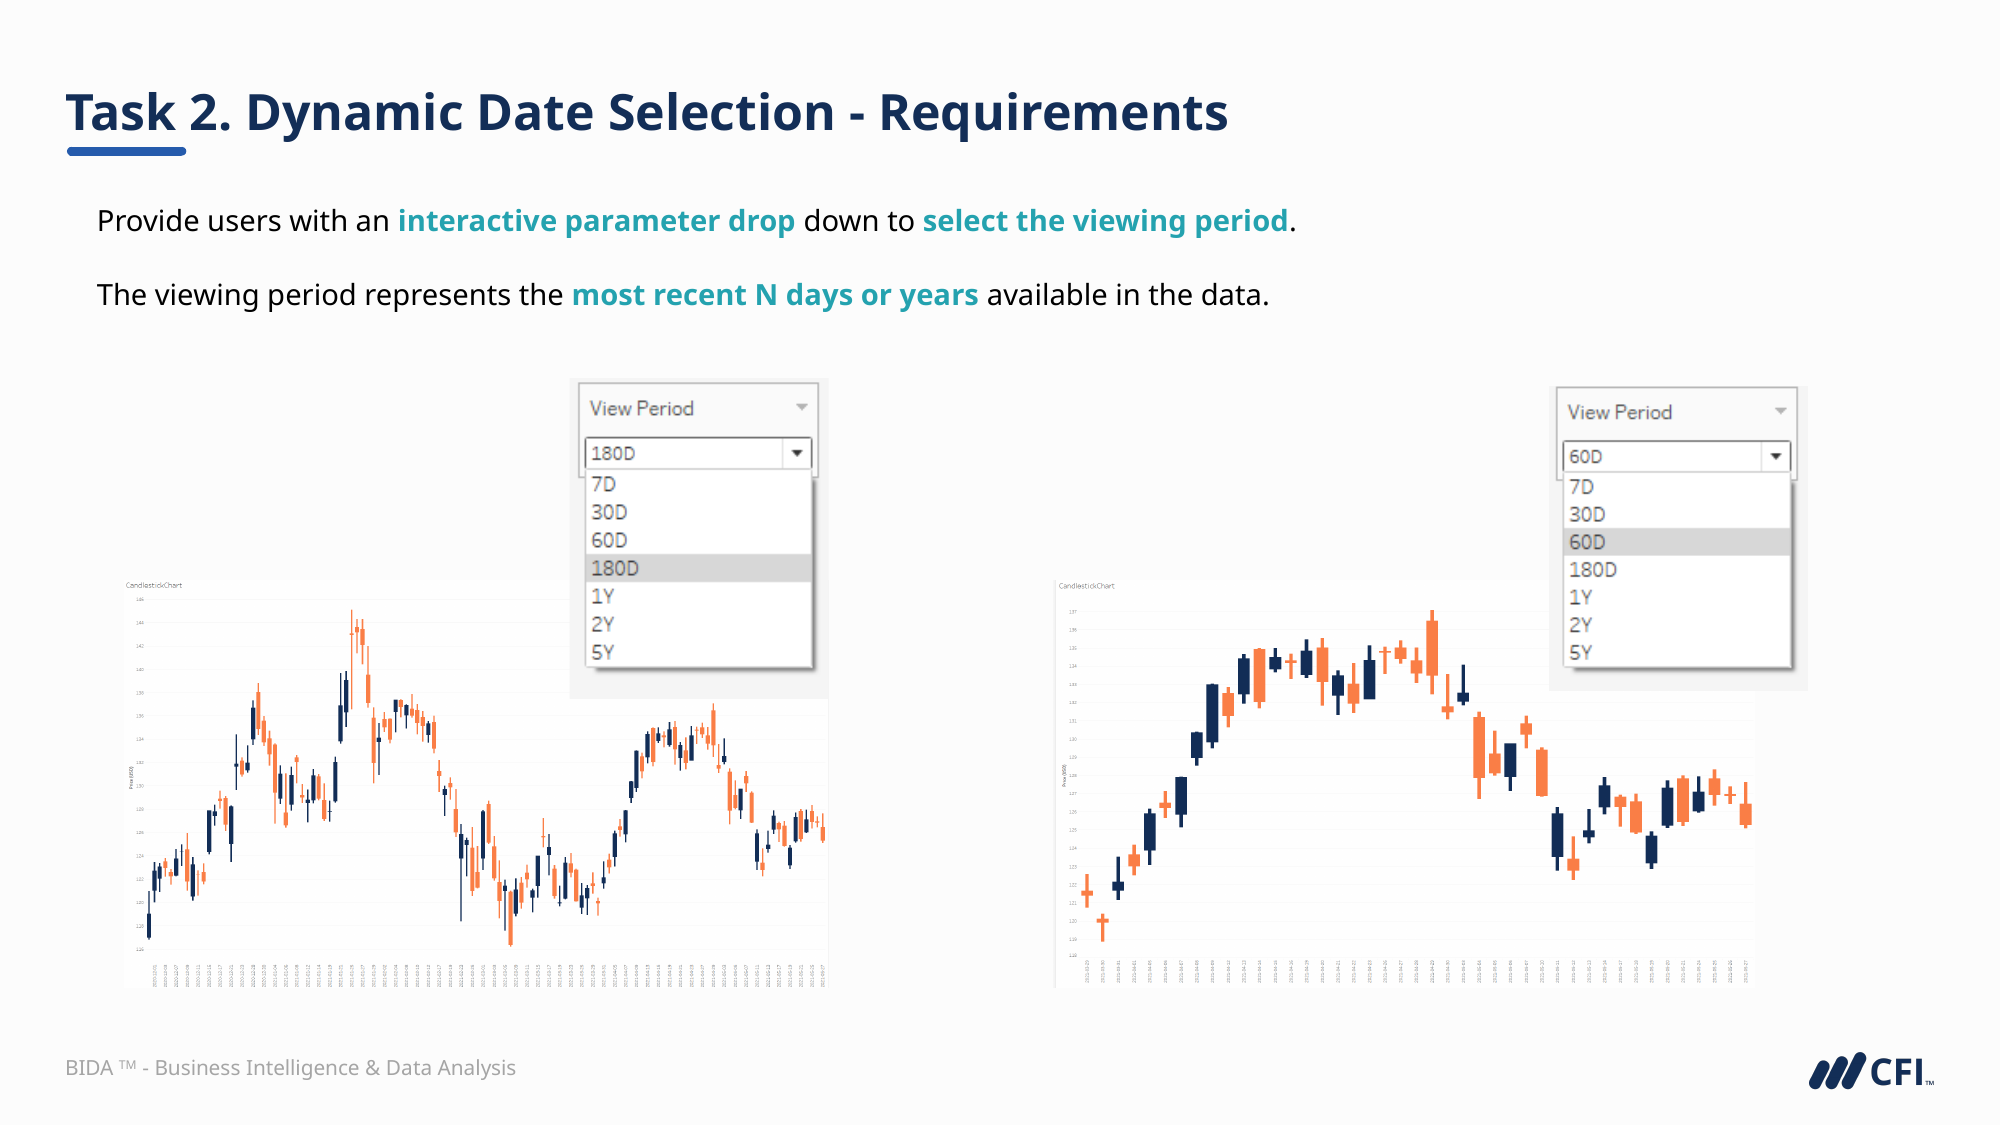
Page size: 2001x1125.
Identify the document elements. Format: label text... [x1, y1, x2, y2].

picture [1053, 385, 1809, 988]
picture [123, 377, 829, 988]
text_box The viewing period represents the most recent N days or years available in the data. [82, 269, 1865, 319]
text_box Provide users with an interactive parameter drop down to select the viewing period. [82, 195, 1865, 245]
picture [1809, 1050, 1934, 1091]
title Task 2. Dynamic Date Selection - Requirements [50, 56, 1781, 172]
